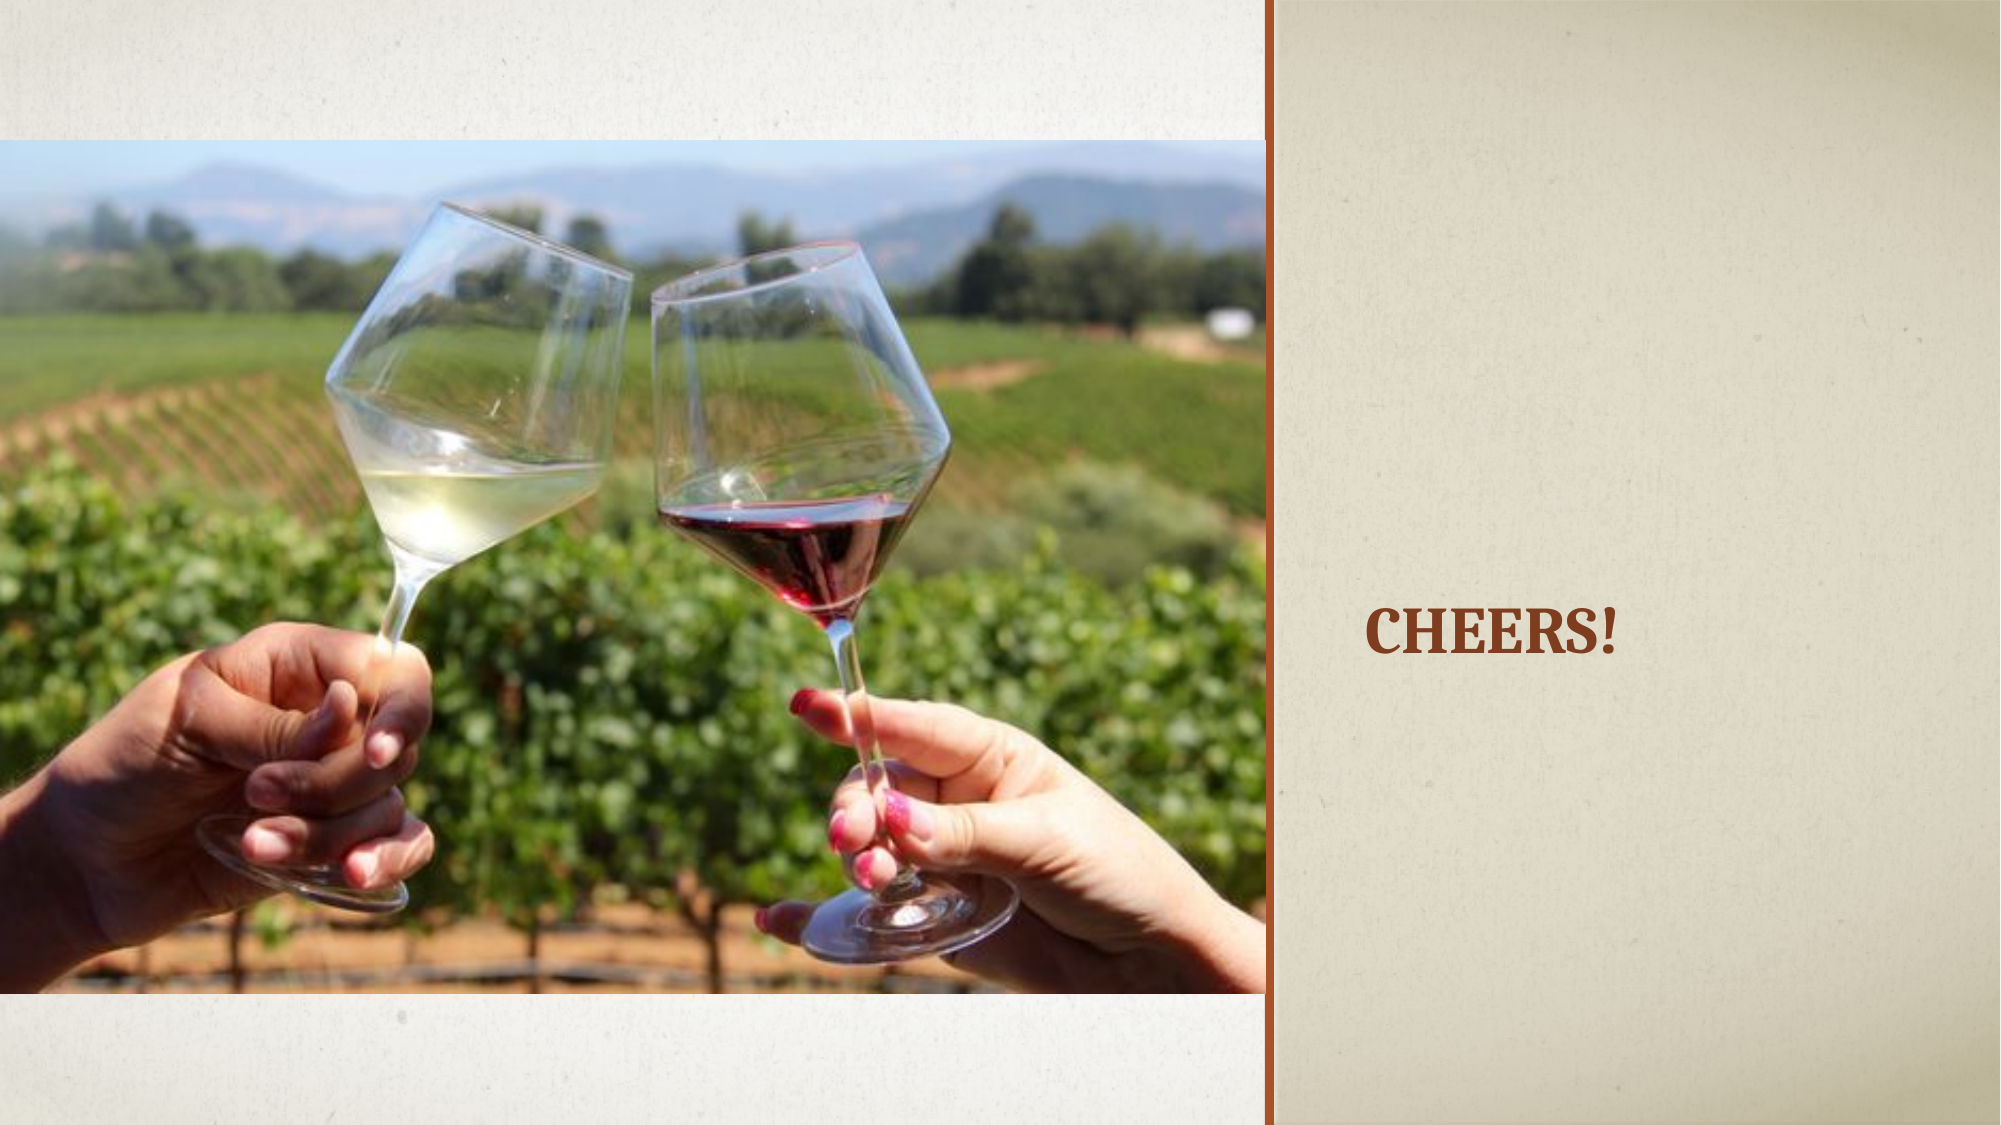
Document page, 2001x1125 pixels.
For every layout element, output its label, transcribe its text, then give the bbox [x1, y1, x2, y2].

picture [0, 0, 1266, 1125]
title Cheers! [1350, 412, 1920, 675]
picture [1274, 0, 2001, 1125]
